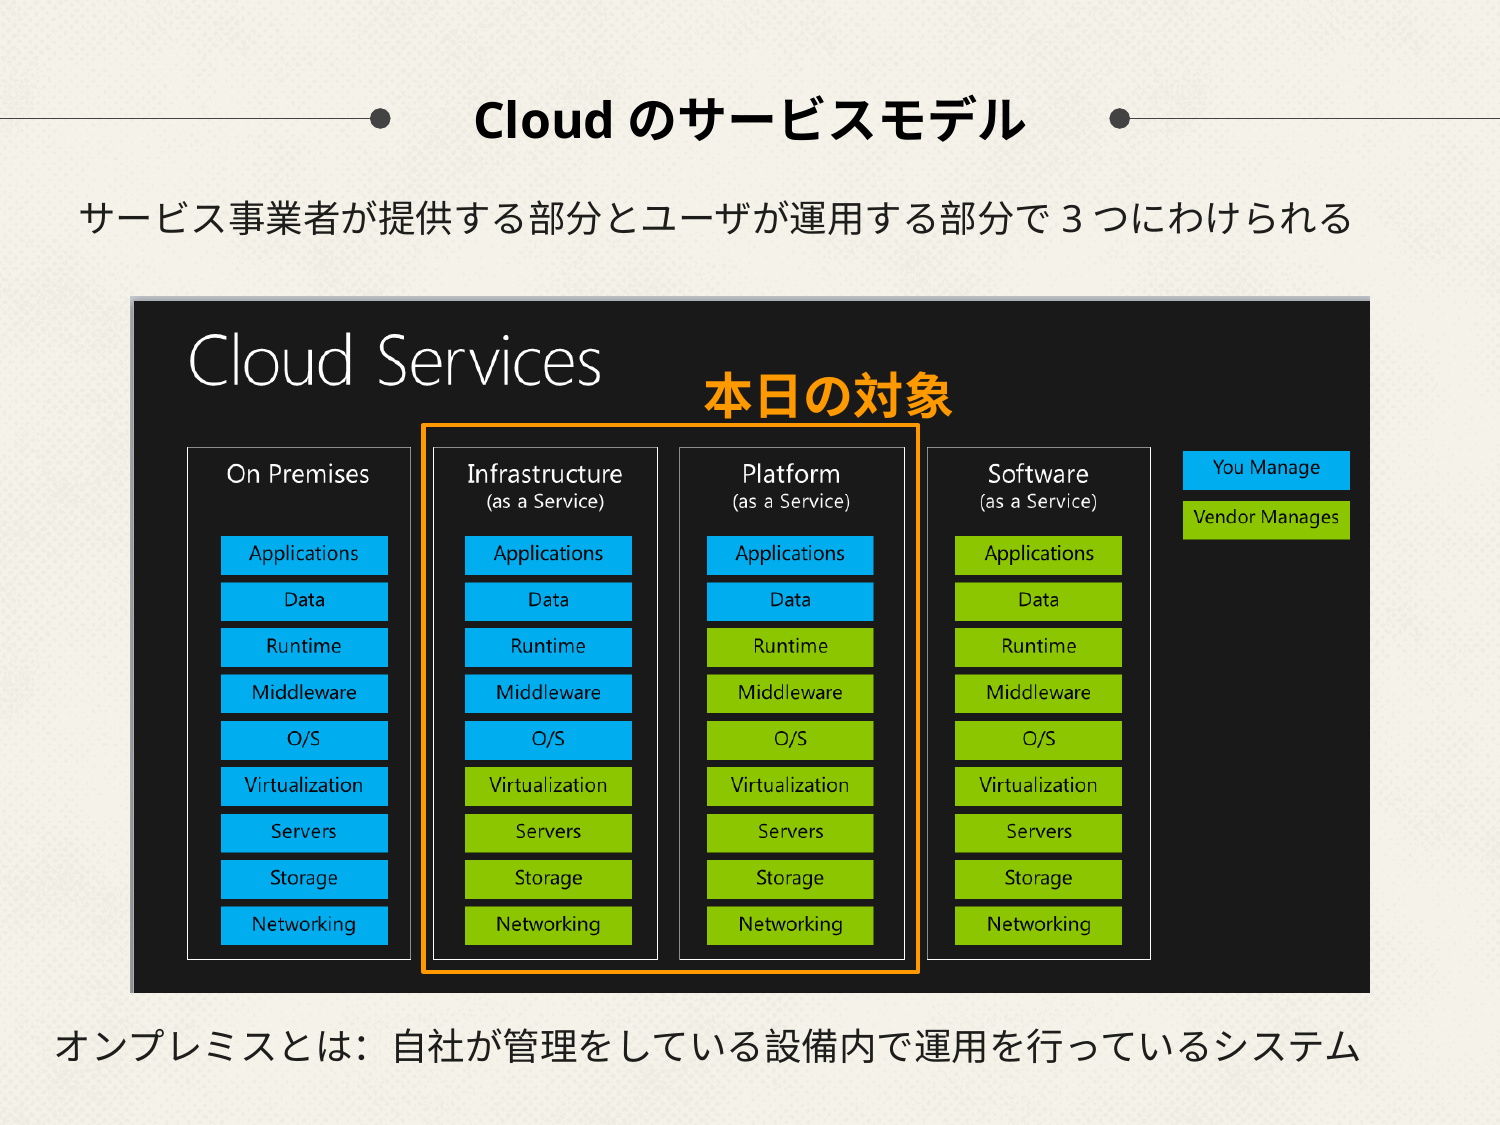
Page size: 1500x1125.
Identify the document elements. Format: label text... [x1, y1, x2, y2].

text_box オンプレミスとは：自社が管理をしている設備内で運用を行っているシステム [38, 1008, 1500, 1093]
text_box サービス事業者が提供する部分とユーザが運用する部分で3つにわけられる [63, 180, 1500, 297]
title Cloudのサービスモデル [382, 24, 1119, 180]
picture [0, 0, 1500, 118]
picture [0, 119, 1500, 1125]
picture [1119, 119, 1500, 180]
